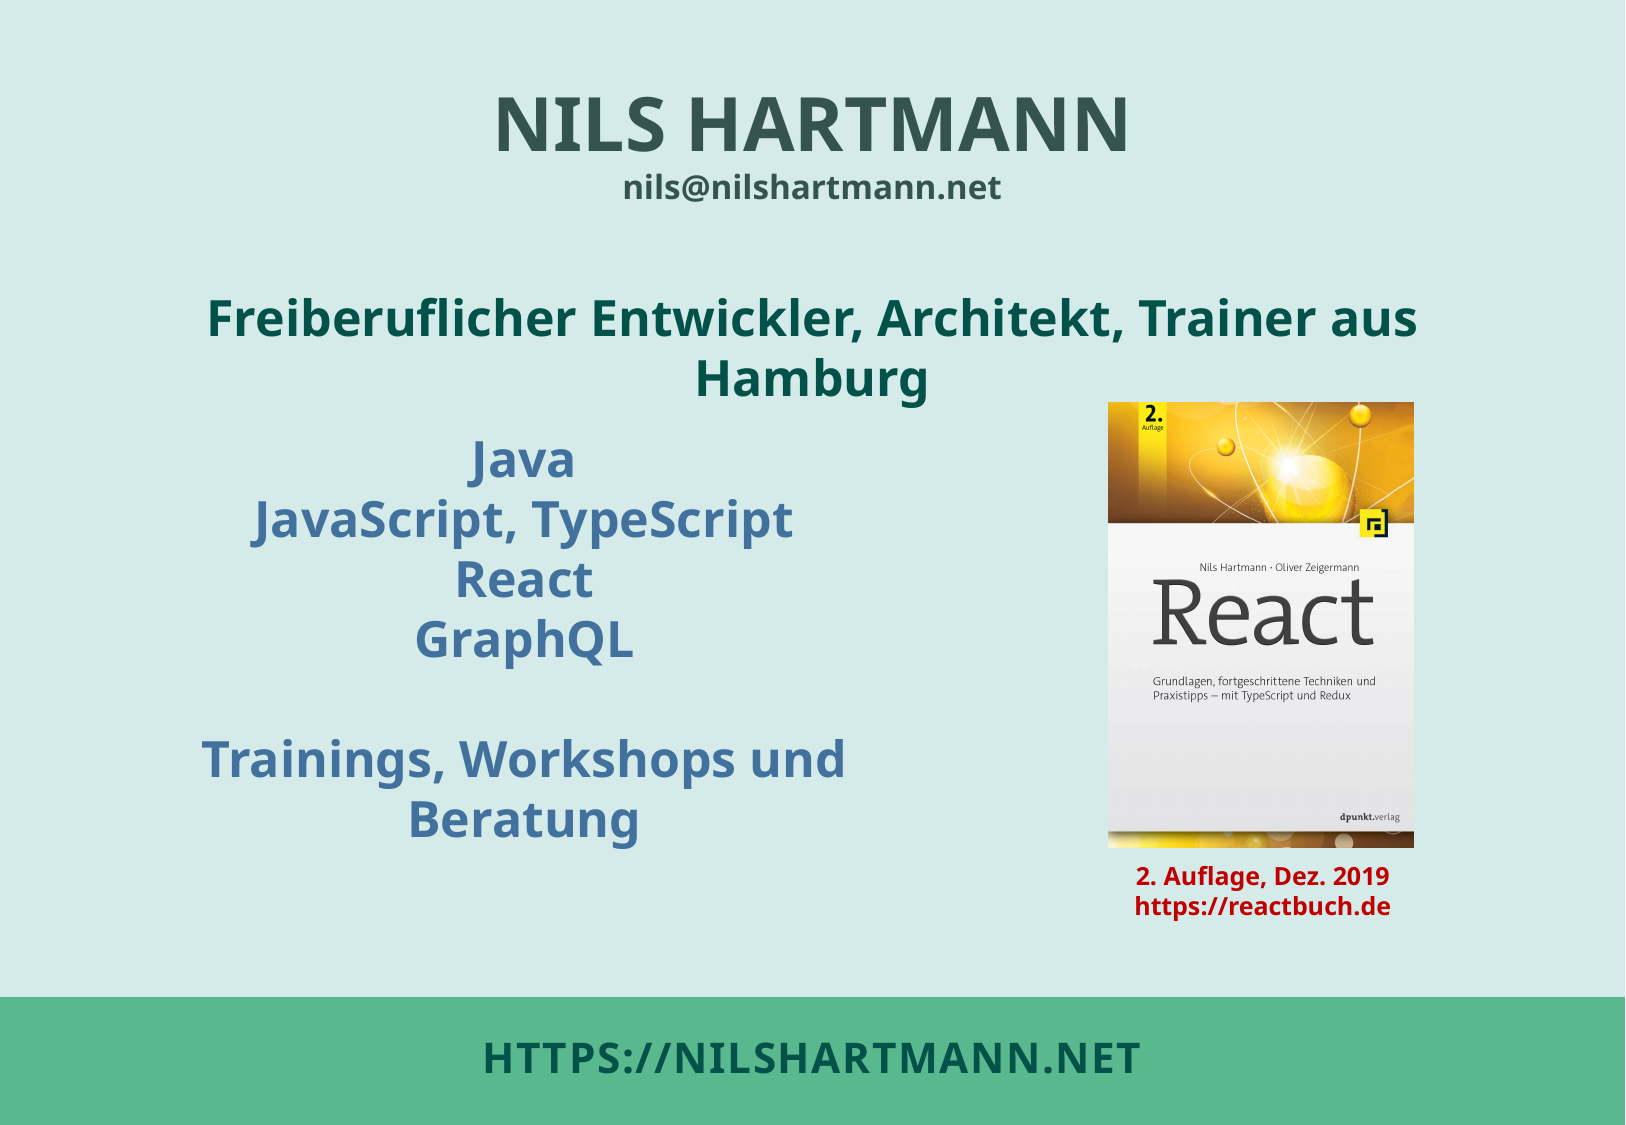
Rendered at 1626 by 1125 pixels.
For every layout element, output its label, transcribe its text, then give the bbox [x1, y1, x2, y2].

picture [1108, 402, 1414, 848]
text_box Java JavaScript, TypeScript React GraphQL Trainings, Workshops und Beratung [186, 419, 863, 855]
text_box [1165, 848, 1196, 852]
text_box NILS HARTMANN nils@nilshartmann.net Freiberuflicher Entwickler, Architekt, Trainer aus Hamburg [138, 68, 1487, 654]
text_box 2. Auflage, Dez. 2019 https://reactbuch.de [1117, 852, 1409, 928]
title https://nilshartmann.net [0, 995, 1625, 1125]
